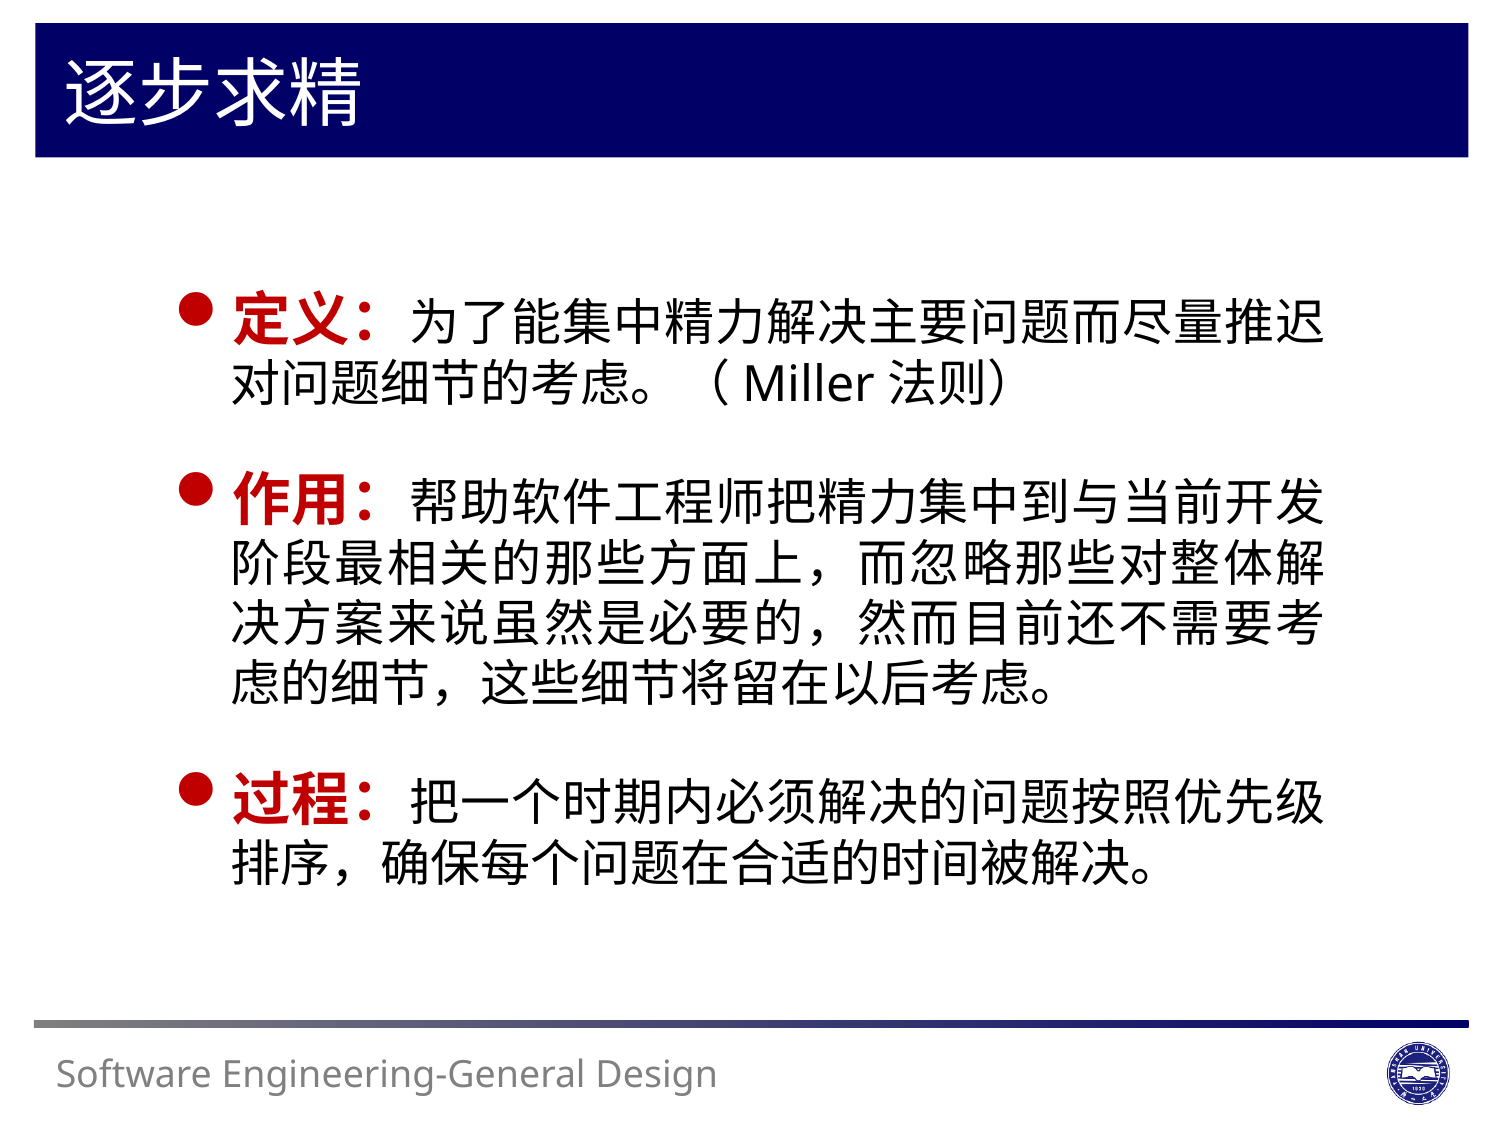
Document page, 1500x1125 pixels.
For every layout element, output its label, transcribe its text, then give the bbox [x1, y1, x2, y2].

text_box 定义：为了能集中精力解决主要问题而尽量推迟对问题细节的考虑。（Miller法则） 作用：帮助软件工程师把精力集中到与当前开发阶段最相关的那些方面上，而忽略那些对整体解决方案来说虽然是必要的，然而目前还不需要考虑的细节，这些细节将留在以后考虑。 过程：把一个时期内必须解决的问题按照优先级排序，确保每个问题在合适的时间被解决。 [159, 274, 1341, 900]
text_box 逐步求精 [48, 38, 1371, 149]
picture [1375, 1039, 1461, 1110]
